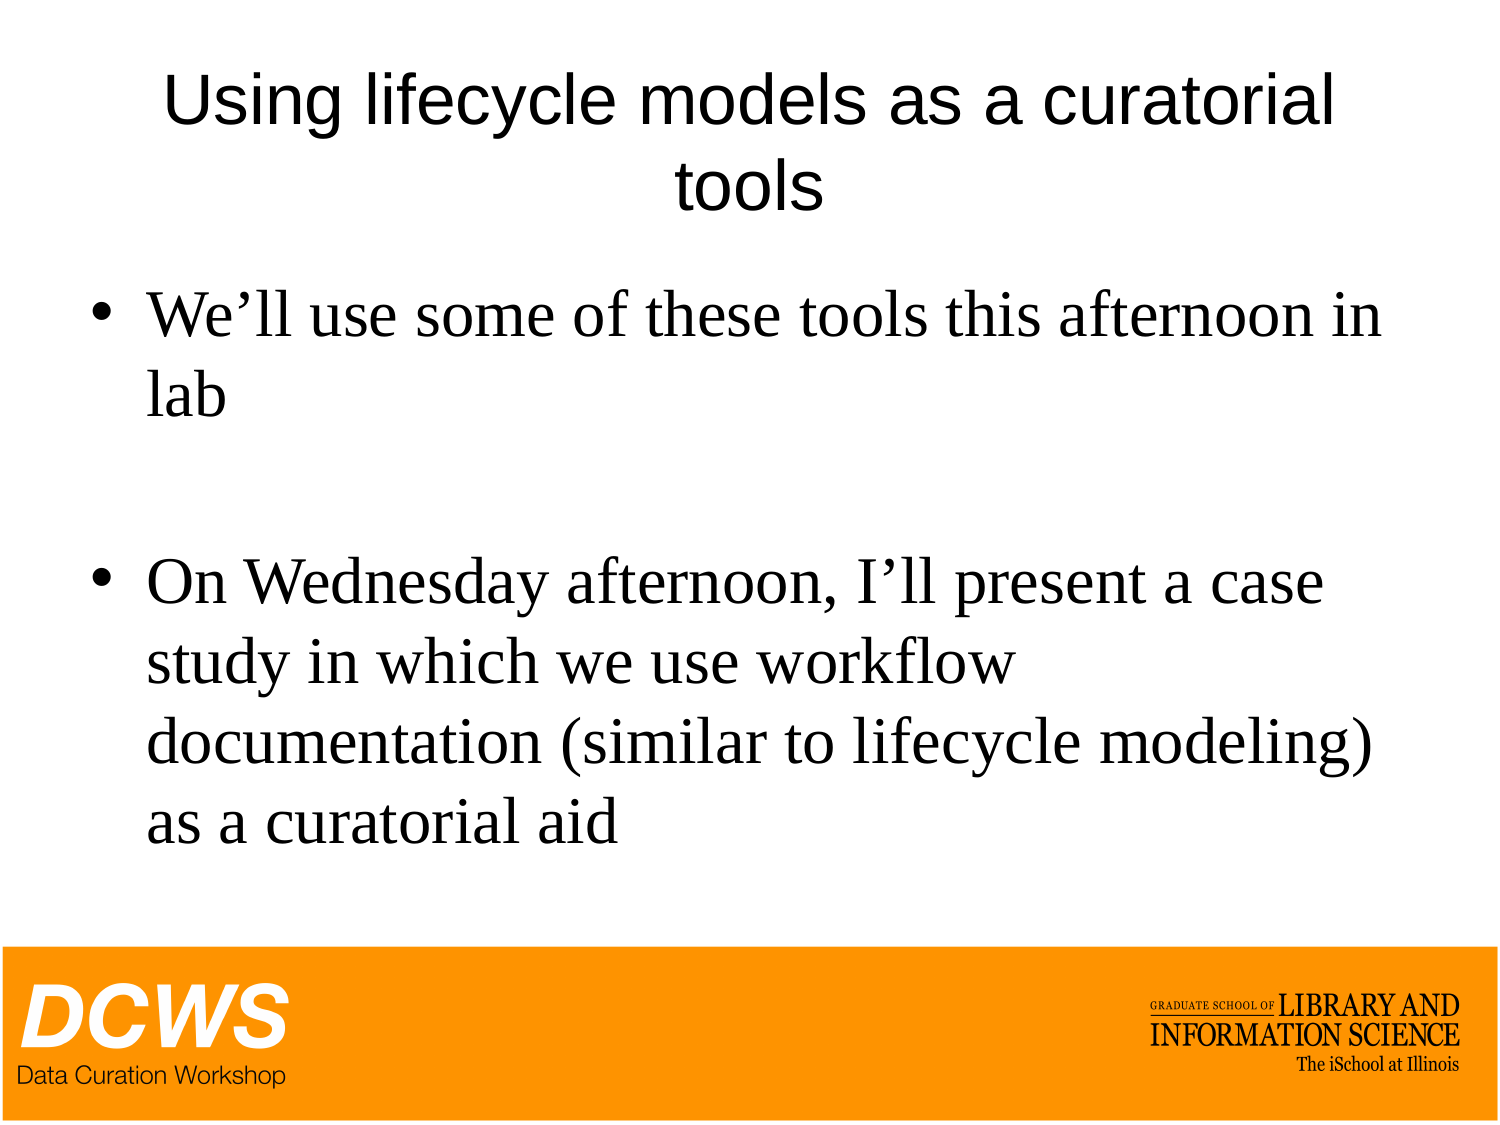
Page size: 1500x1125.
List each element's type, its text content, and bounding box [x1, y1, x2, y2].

title Using lifecycle models as a curatorial tools [75, 45, 1425, 233]
list We’ll use some of these tools this afternoon in lab On Wednesday afternoon, I’ll present a case study in which we use workflow documentation (similar to lifecycle modeling) as a curatorial aid [75, 262, 1425, 1005]
picture [0, 944, 1500, 1123]
